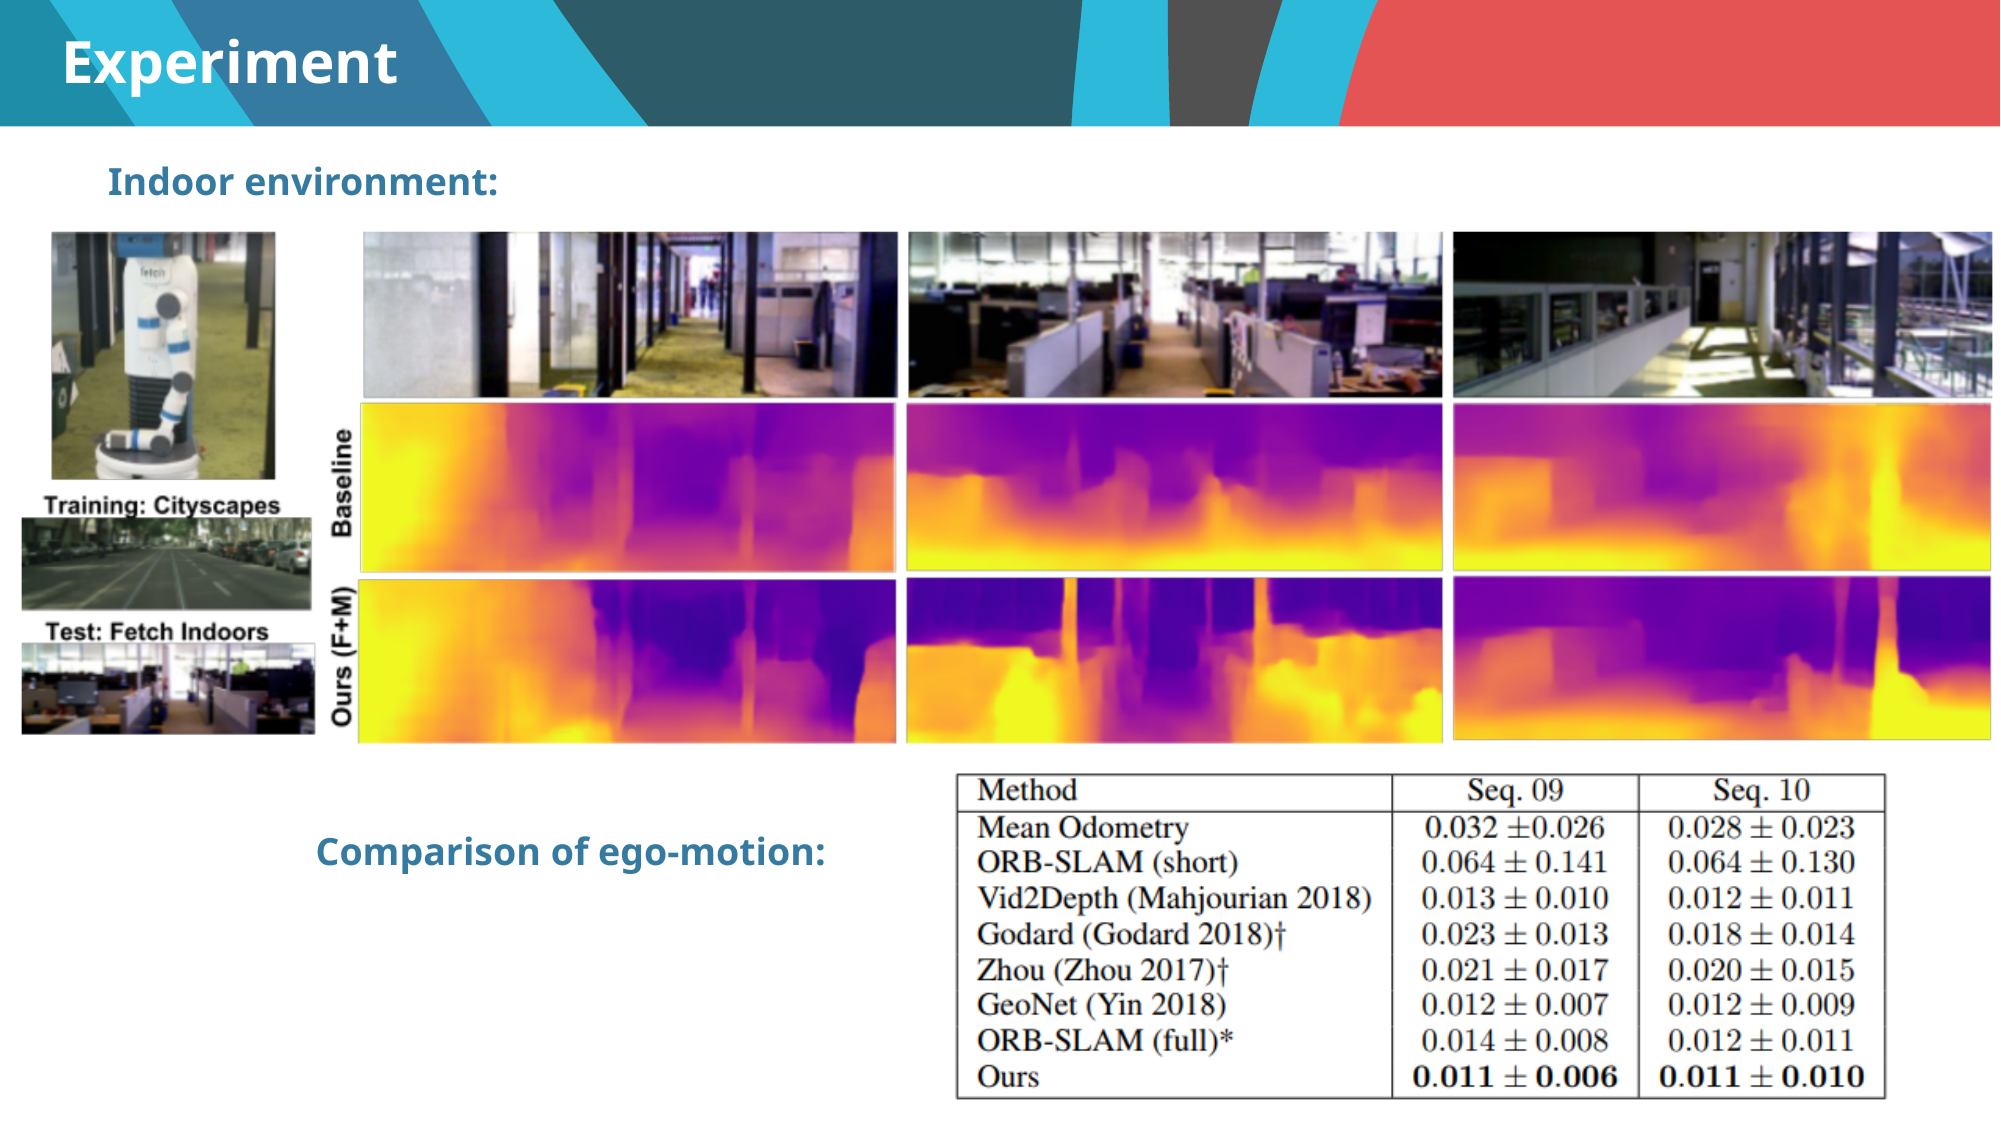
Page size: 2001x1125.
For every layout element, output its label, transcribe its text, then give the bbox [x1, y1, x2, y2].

text_box Indoor environment: [93, 150, 804, 210]
picture [21, 210, 2000, 1120]
list Experiment [46, 16, 1319, 113]
text_box Comparison of ego-motion: [300, 820, 918, 881]
